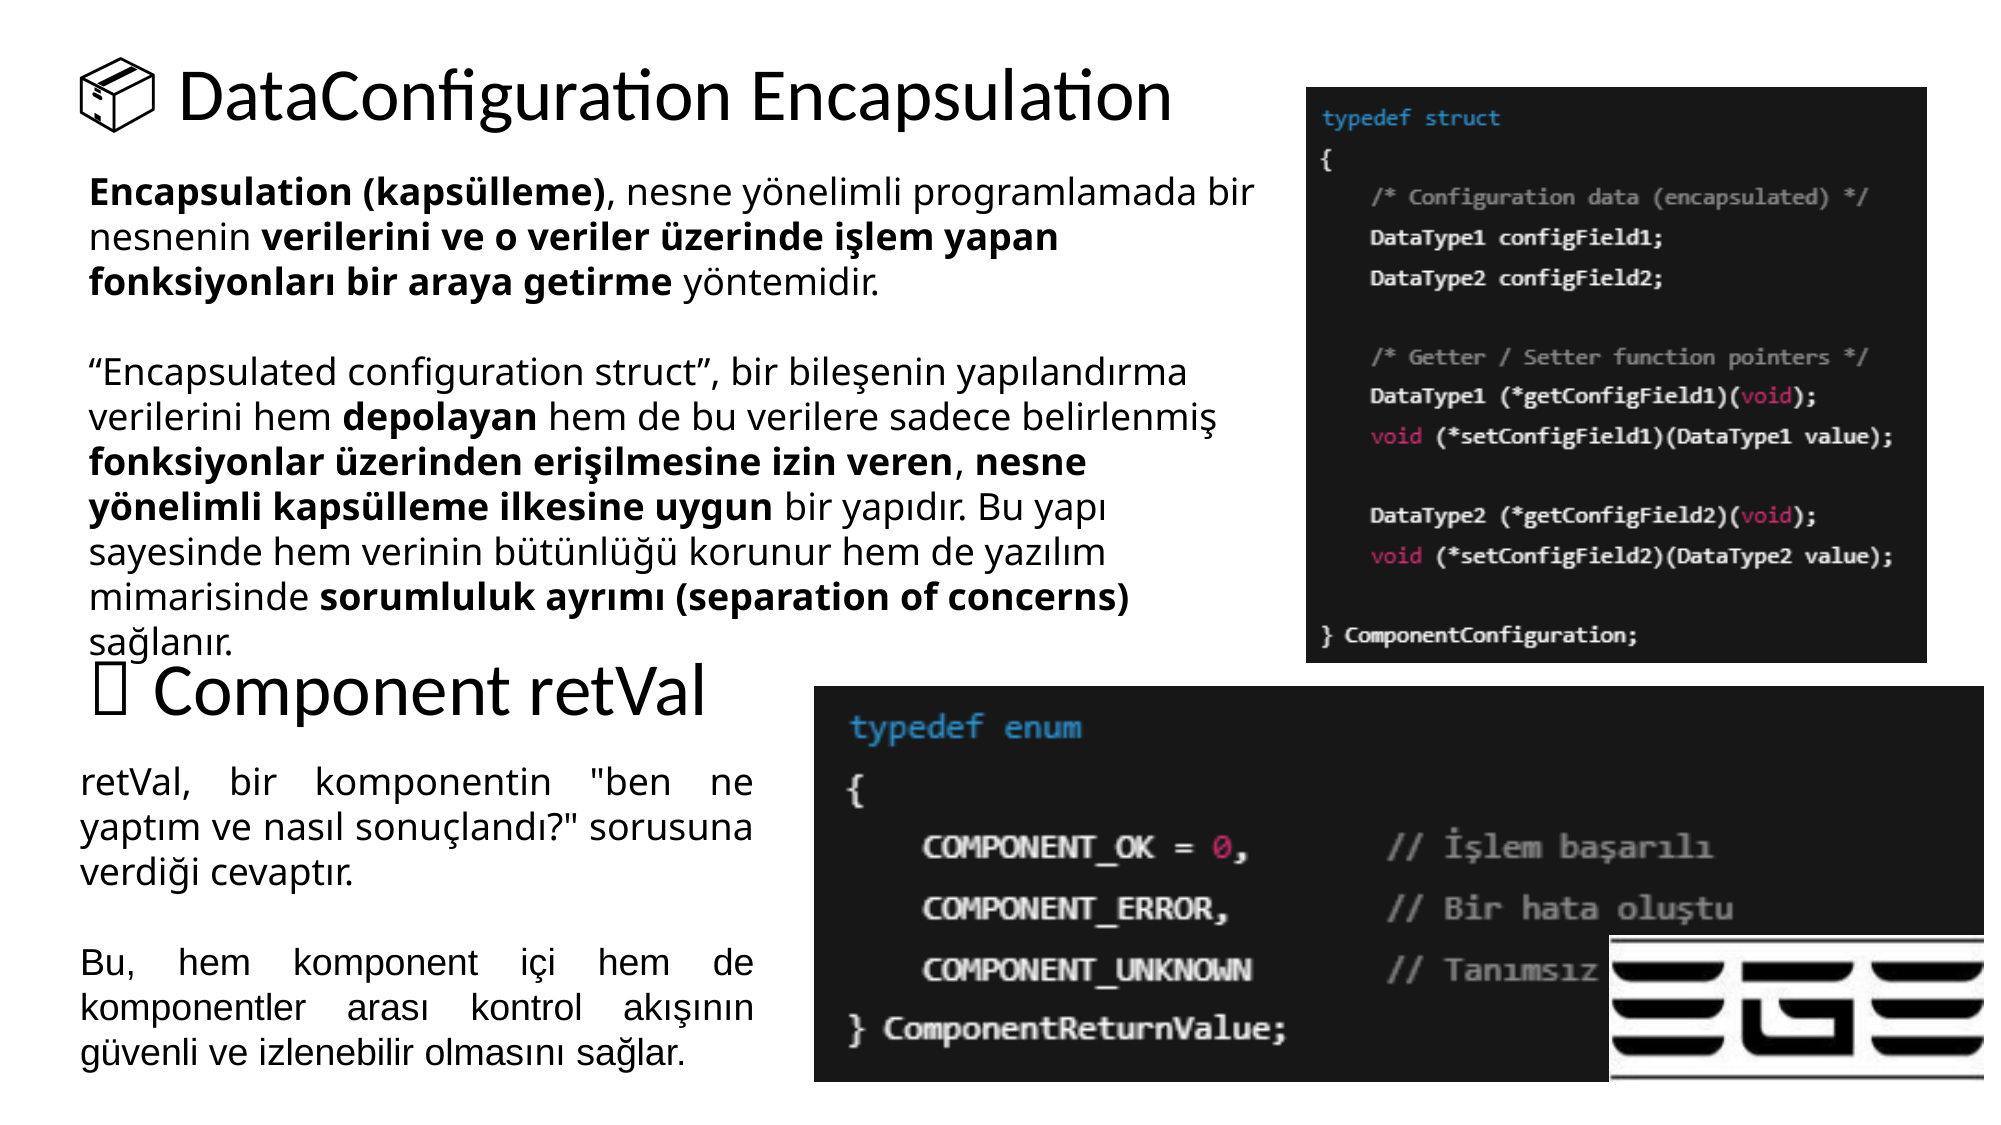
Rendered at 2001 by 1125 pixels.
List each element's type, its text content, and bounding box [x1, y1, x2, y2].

picture [1306, 87, 1927, 664]
text_box 🎯 Component retVal [73, 633, 1394, 738]
text_box retVal, bir komponentin "ben ne yaptım ve nasıl sonuçlandı?" sorusuna verdiği cevaptır. Bu, hem komponent içi hem de komponentler arası kontrol akışının güvenli ve izlenebilir olmasını sağlar. [64, 750, 770, 1081]
text_box Encapsulation (kapsülleme), nesne yönelimli programlamada bir nesnenin verilerini ve o veriler üzerinde işlem yapan fonksiyonları bir araya getirme yöntemidir. “Encapsulated configuration struct”, bir bileşenin yapılandırma verilerini hem depolayan hem de bu verilere sadece belirlenmiş fonksiyonlar üzerinden erişilmesine izin veren, nesne yönelimli kapsülleme ilkesine uygun bir yapıdır. Bu yapı sayesinde hem verinin bütünlüğü korunur hem de yazılım mimarisinde sorumluluk ayrımı (separation of concerns) sağlanır. [73, 160, 1278, 633]
picture [813, 685, 1985, 1083]
text_box 📦 DataConfiguration Encapsulation [61, 37, 1382, 143]
